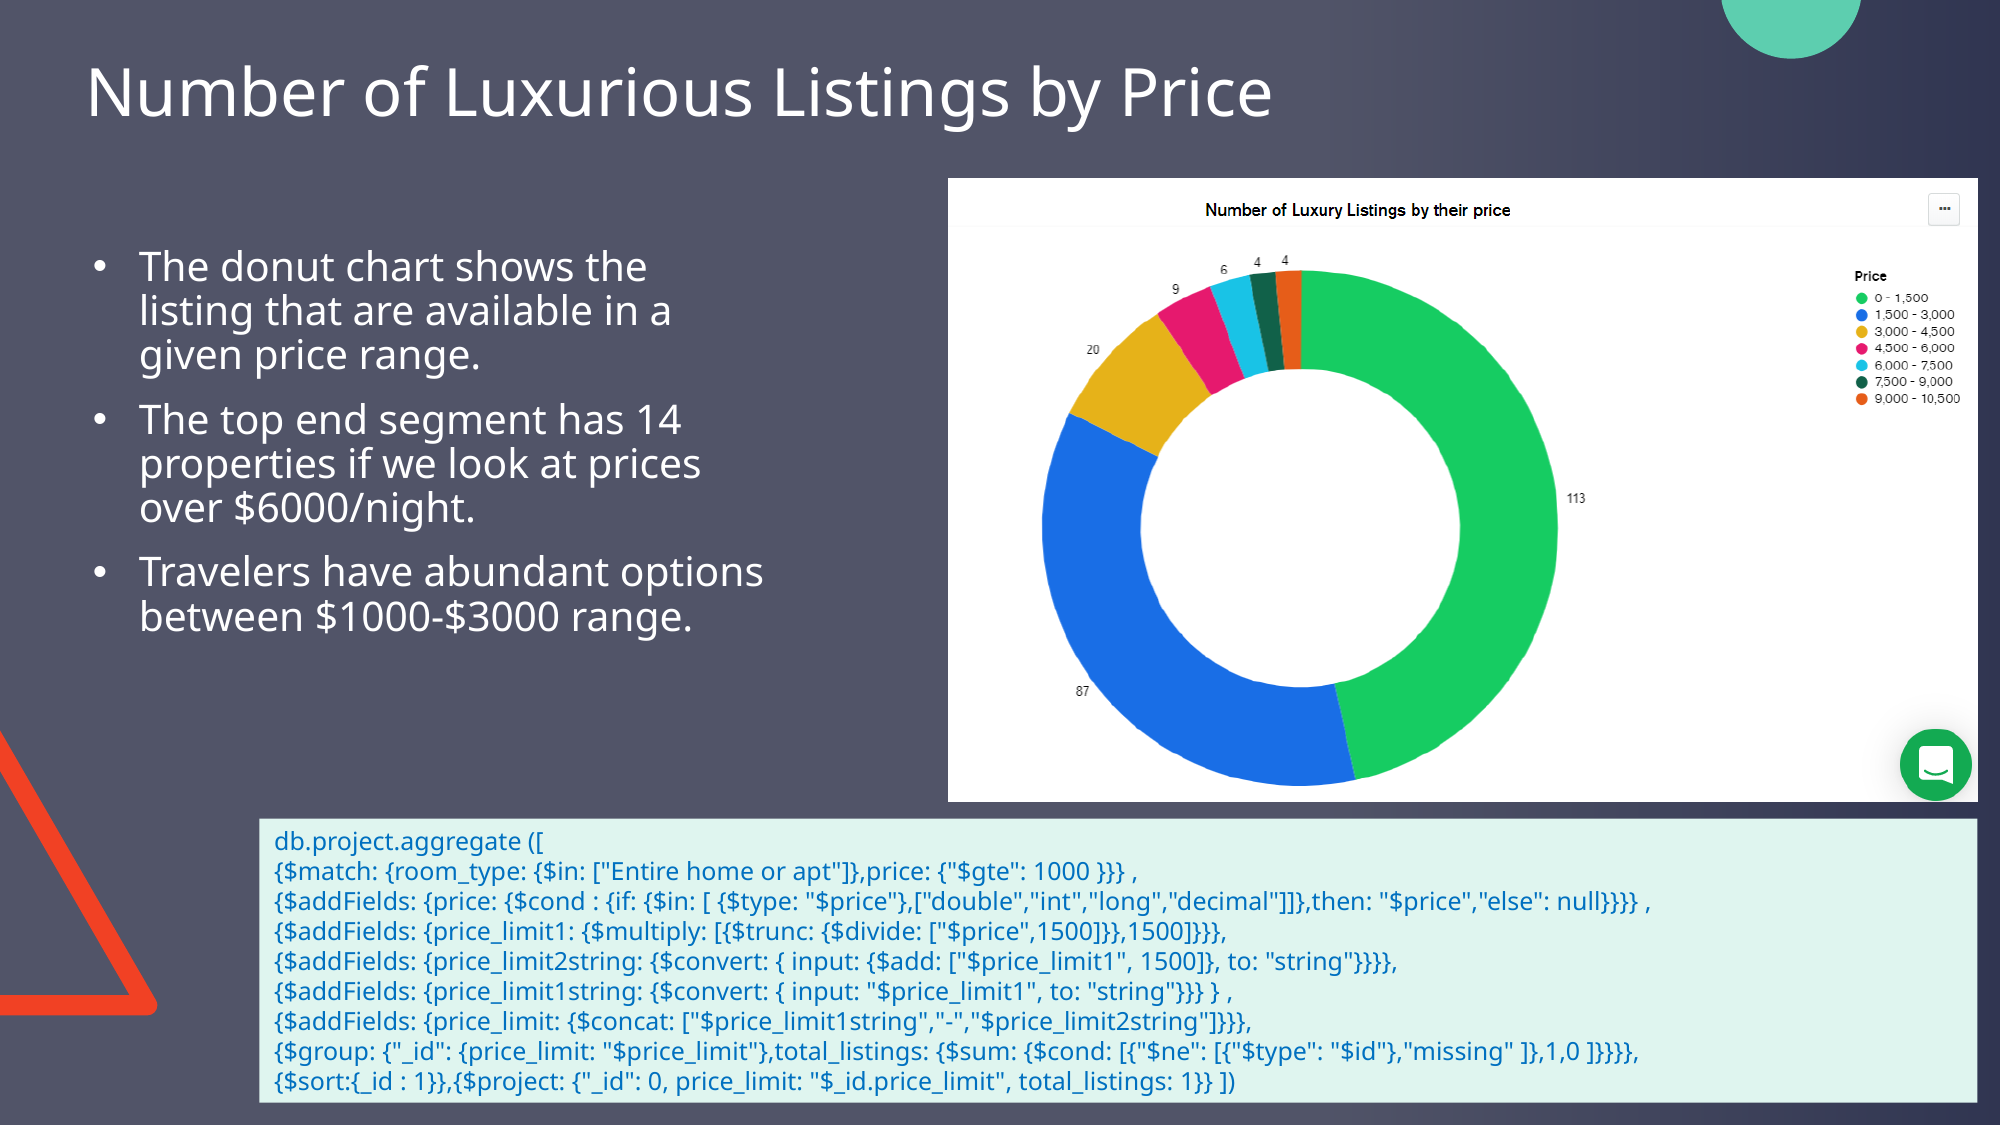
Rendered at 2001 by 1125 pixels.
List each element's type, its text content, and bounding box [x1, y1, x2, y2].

text_box The donut chart shows the listing that are available in a given price range. The top end segment has 14 properties if we look at prices over $6000/night. Travelers have abundant options between $1000-$3000 range. [77, 169, 787, 662]
text_box db.project.aggregate ([ {$match: {room_type: {$in: ["Entire home or apt"]},price: {"$gte": 1000 }}} , {$addFields: {price: {$cond : {if: {$in: [ {$type: "$price"},["double","int","long","decimal"]]},then: "$price","else": null}}}} , {$addFields: {price_limit1: {$multiply: [{$trunc: {$divide: ["$price",1500]}},1500]}}}, {$addFields: {price_limit2string: {$convert: { input: {$add: ["$price_limit1", 1500]}, to: "string"}}}}, {$addFields: {price_limit1string: {$convert: { input: "$price_limit1", to: "string"}}} } , {$addFields: {price_limit: {$concat: ["$price_limit1string","-","$price_limit2string"]}}}, {$group: {"_id": {price_limit: "$price_limit"},total_listings: {$sum: {$cond: [{"$ne": [{"$type": "$id"},"missing" ]},1,0 ]}}}}, {$sort:{_id : 1}},{$project: {"_id": 0, price_limit: "$_id.price_limit", total_listings: 1}} ]) [259, 818, 1978, 1103]
picture [947, 178, 1978, 802]
title Number of Luxurious Listings by Price [70, 26, 1734, 139]
